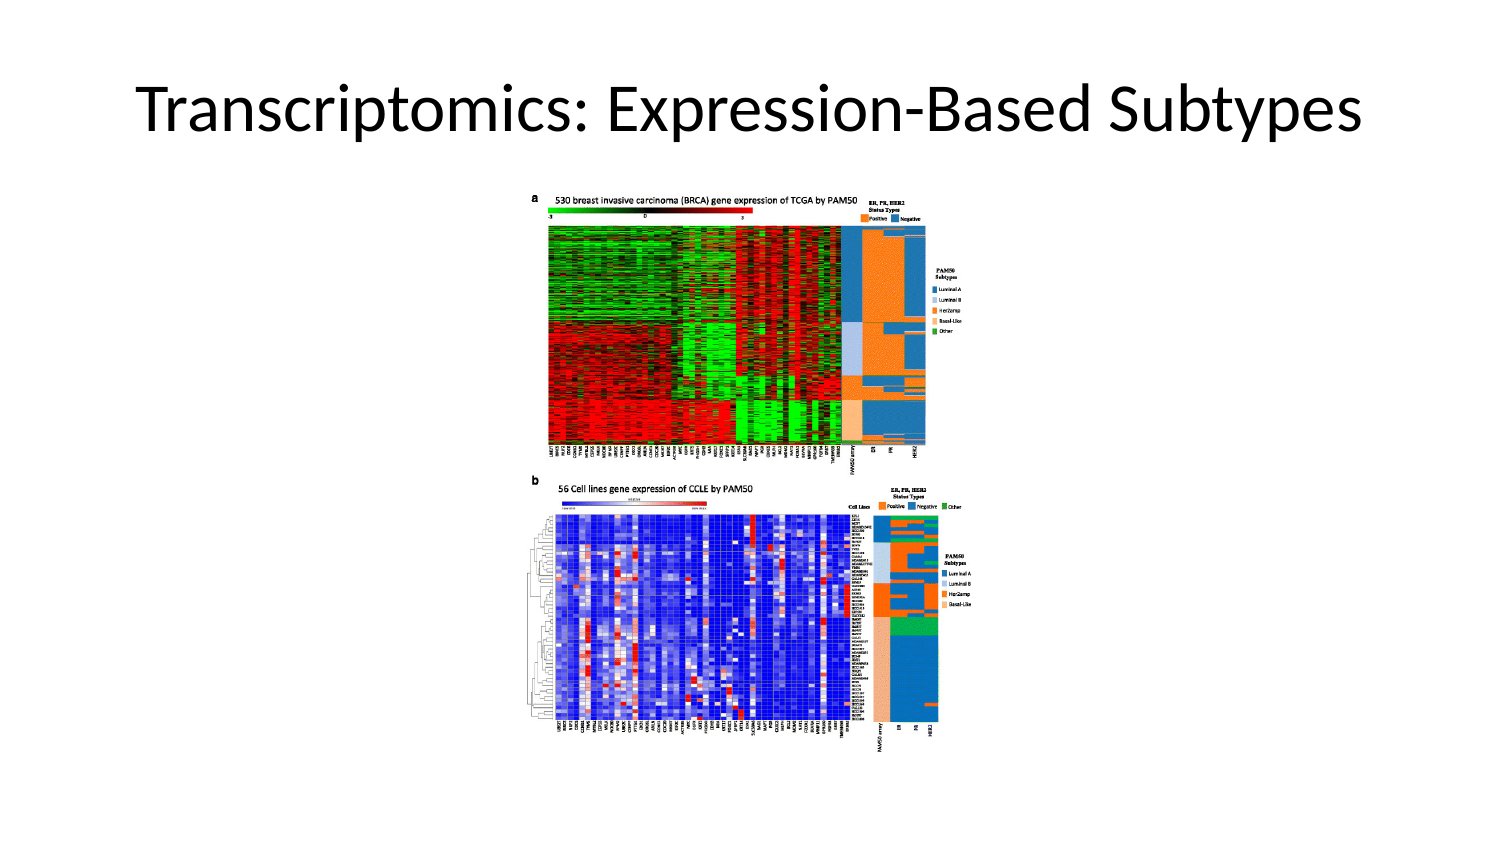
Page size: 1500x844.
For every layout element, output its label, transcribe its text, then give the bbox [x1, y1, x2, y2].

picture [526, 195, 971, 753]
title Transcriptomics: Expression-Based Subtypes [75, 33, 1425, 175]
